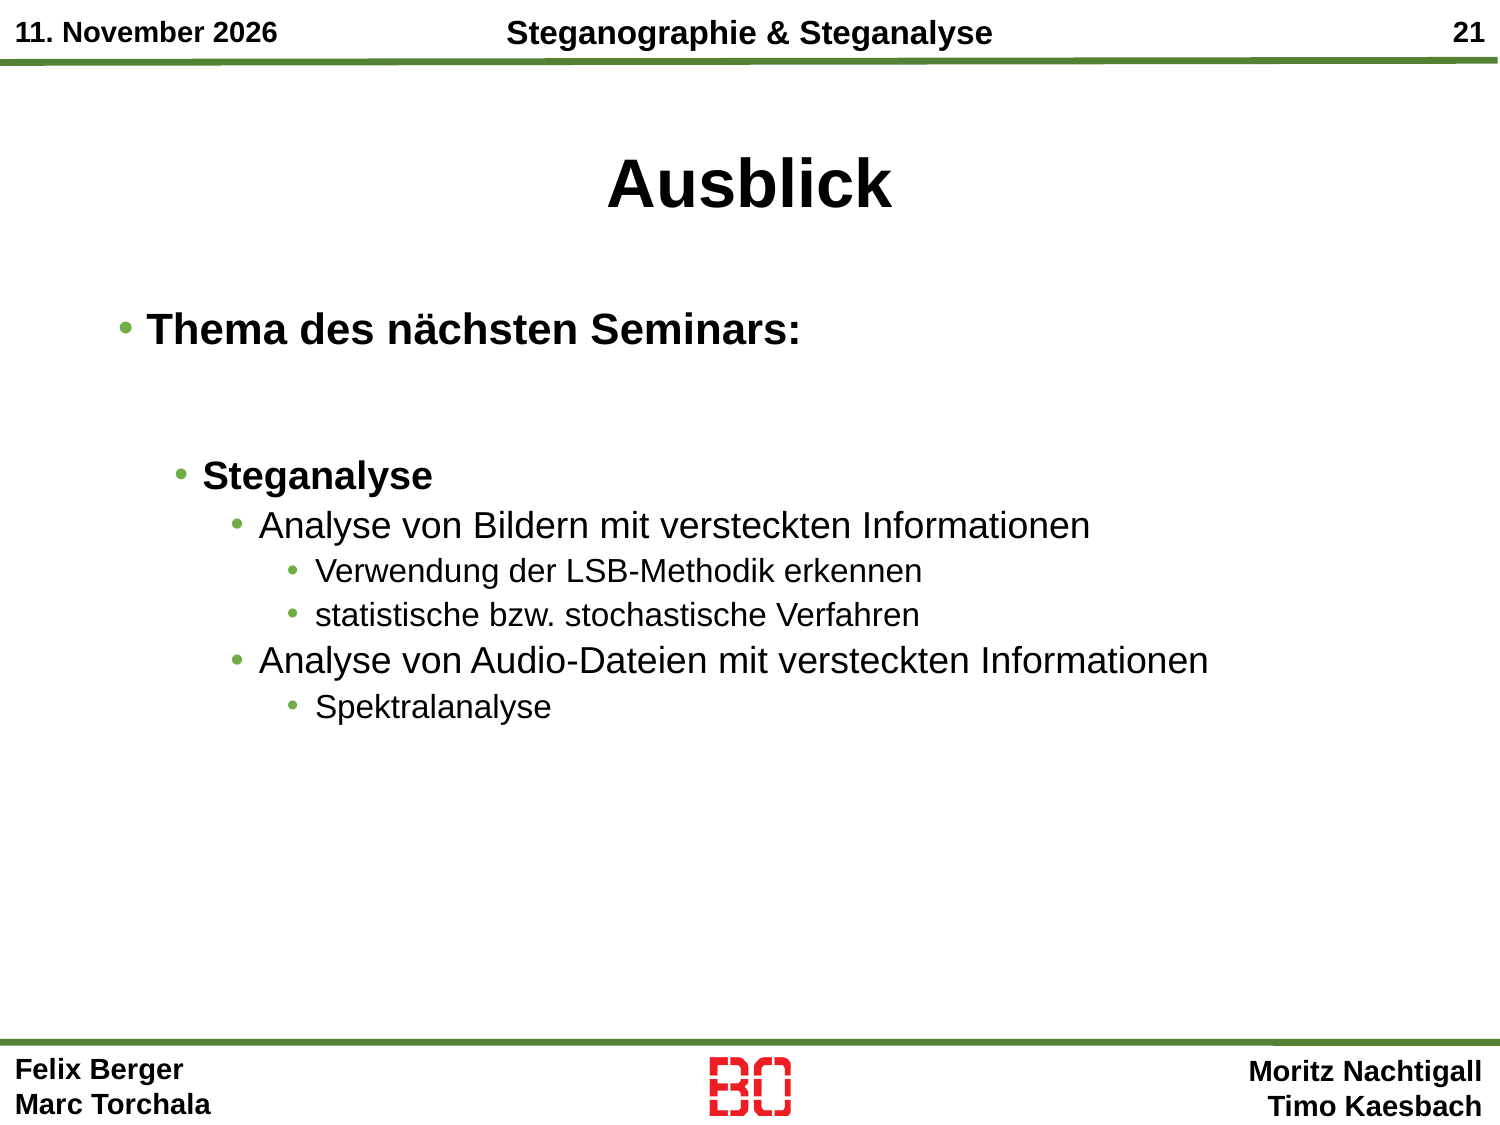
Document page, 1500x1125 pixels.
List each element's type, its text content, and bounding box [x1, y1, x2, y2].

list Thema des nächsten Seminars: Steganalyse Analyse von Bildern mit versteckten Informationen Verwendung der LSB-Methodik erkennen statistische bzw. stochastische Verfahren Analyse von Audio-Dateien mit versteckten Informationen Spektralanalyse [103, 299, 1397, 1014]
title Ausblick [103, 76, 1397, 295]
